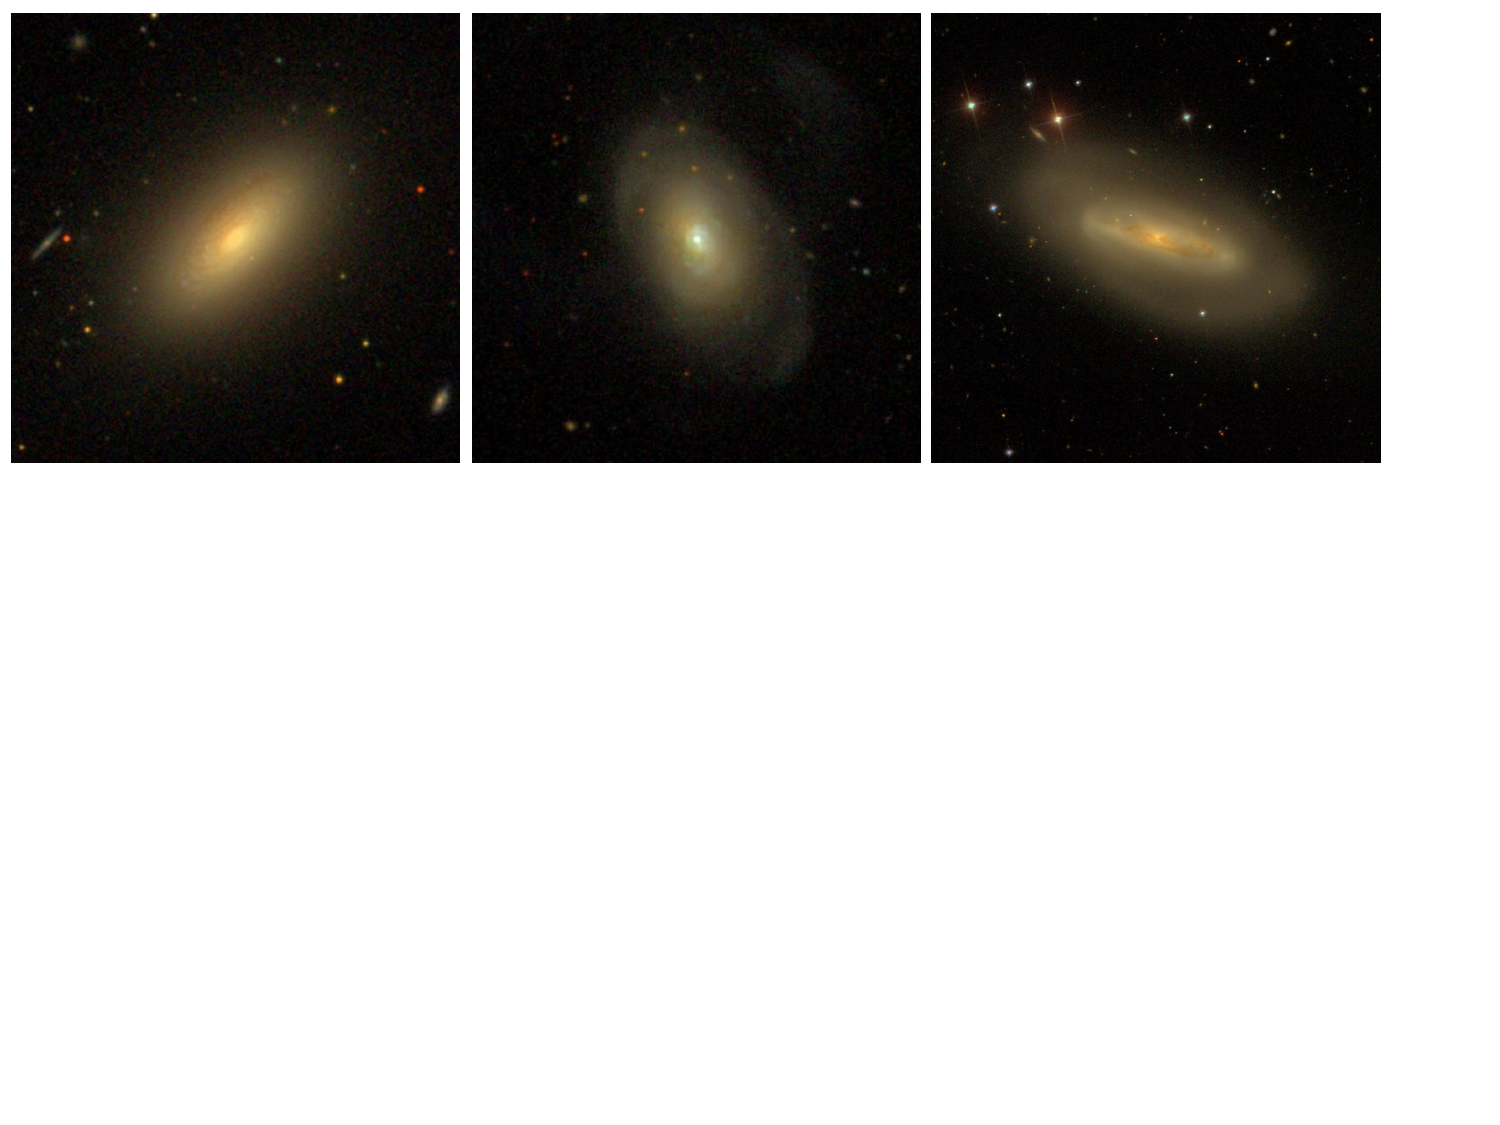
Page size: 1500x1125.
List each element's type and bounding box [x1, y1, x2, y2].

picture [10, 13, 461, 463]
picture [471, 13, 922, 463]
picture [931, 13, 1381, 463]
